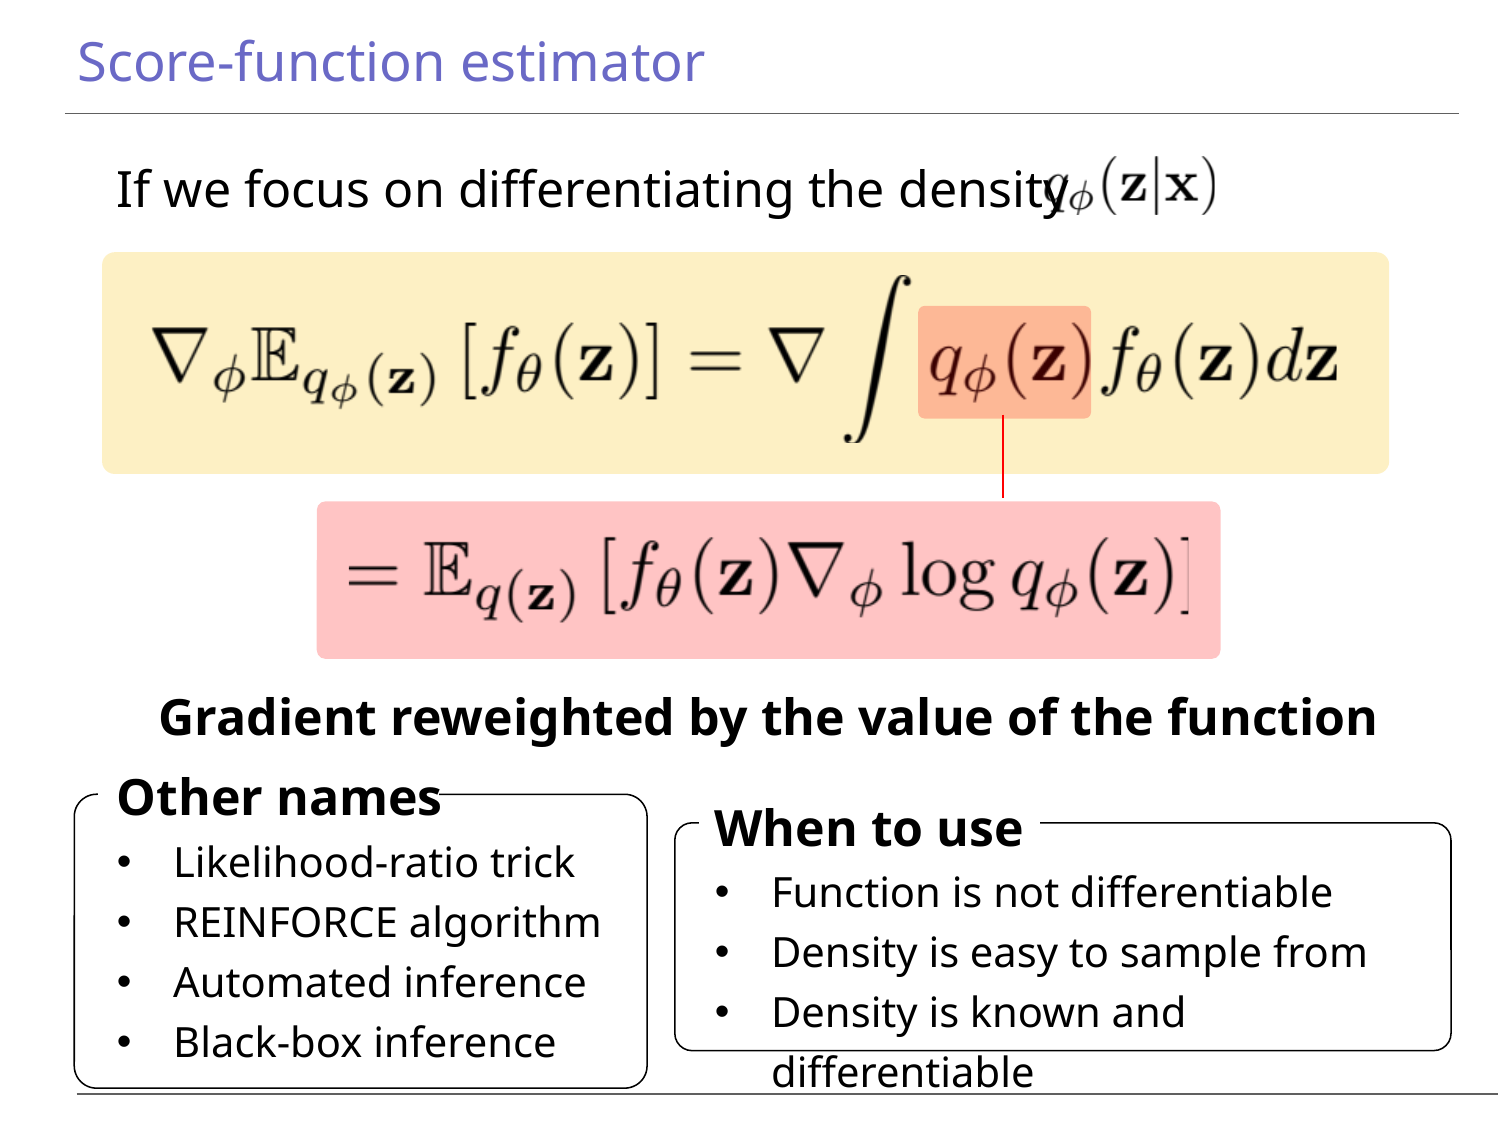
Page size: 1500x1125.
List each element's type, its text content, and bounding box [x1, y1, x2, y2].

text_box When to use Function is not differentiable Density is easy to sample from Density is known and differentiable [700, 776, 1447, 1104]
text_box [74, 794, 646, 1089]
text_box If we focus on differentiating the density [102, 137, 1118, 225]
text_box [1447, 829, 1452, 1045]
picture [151, 275, 1337, 443]
text_box Gradient reweighted by the value of the function [86, 666, 1452, 753]
picture [1043, 155, 1215, 216]
text_box [102, 252, 1390, 474]
text_box [316, 501, 1221, 659]
picture [348, 536, 1189, 623]
title Score-function estimator [62, 6, 1447, 114]
text_box Other names Likelihood-ratio trick REINFORCE algorithm Automated inference Black-box inference [102, 753, 792, 1074]
